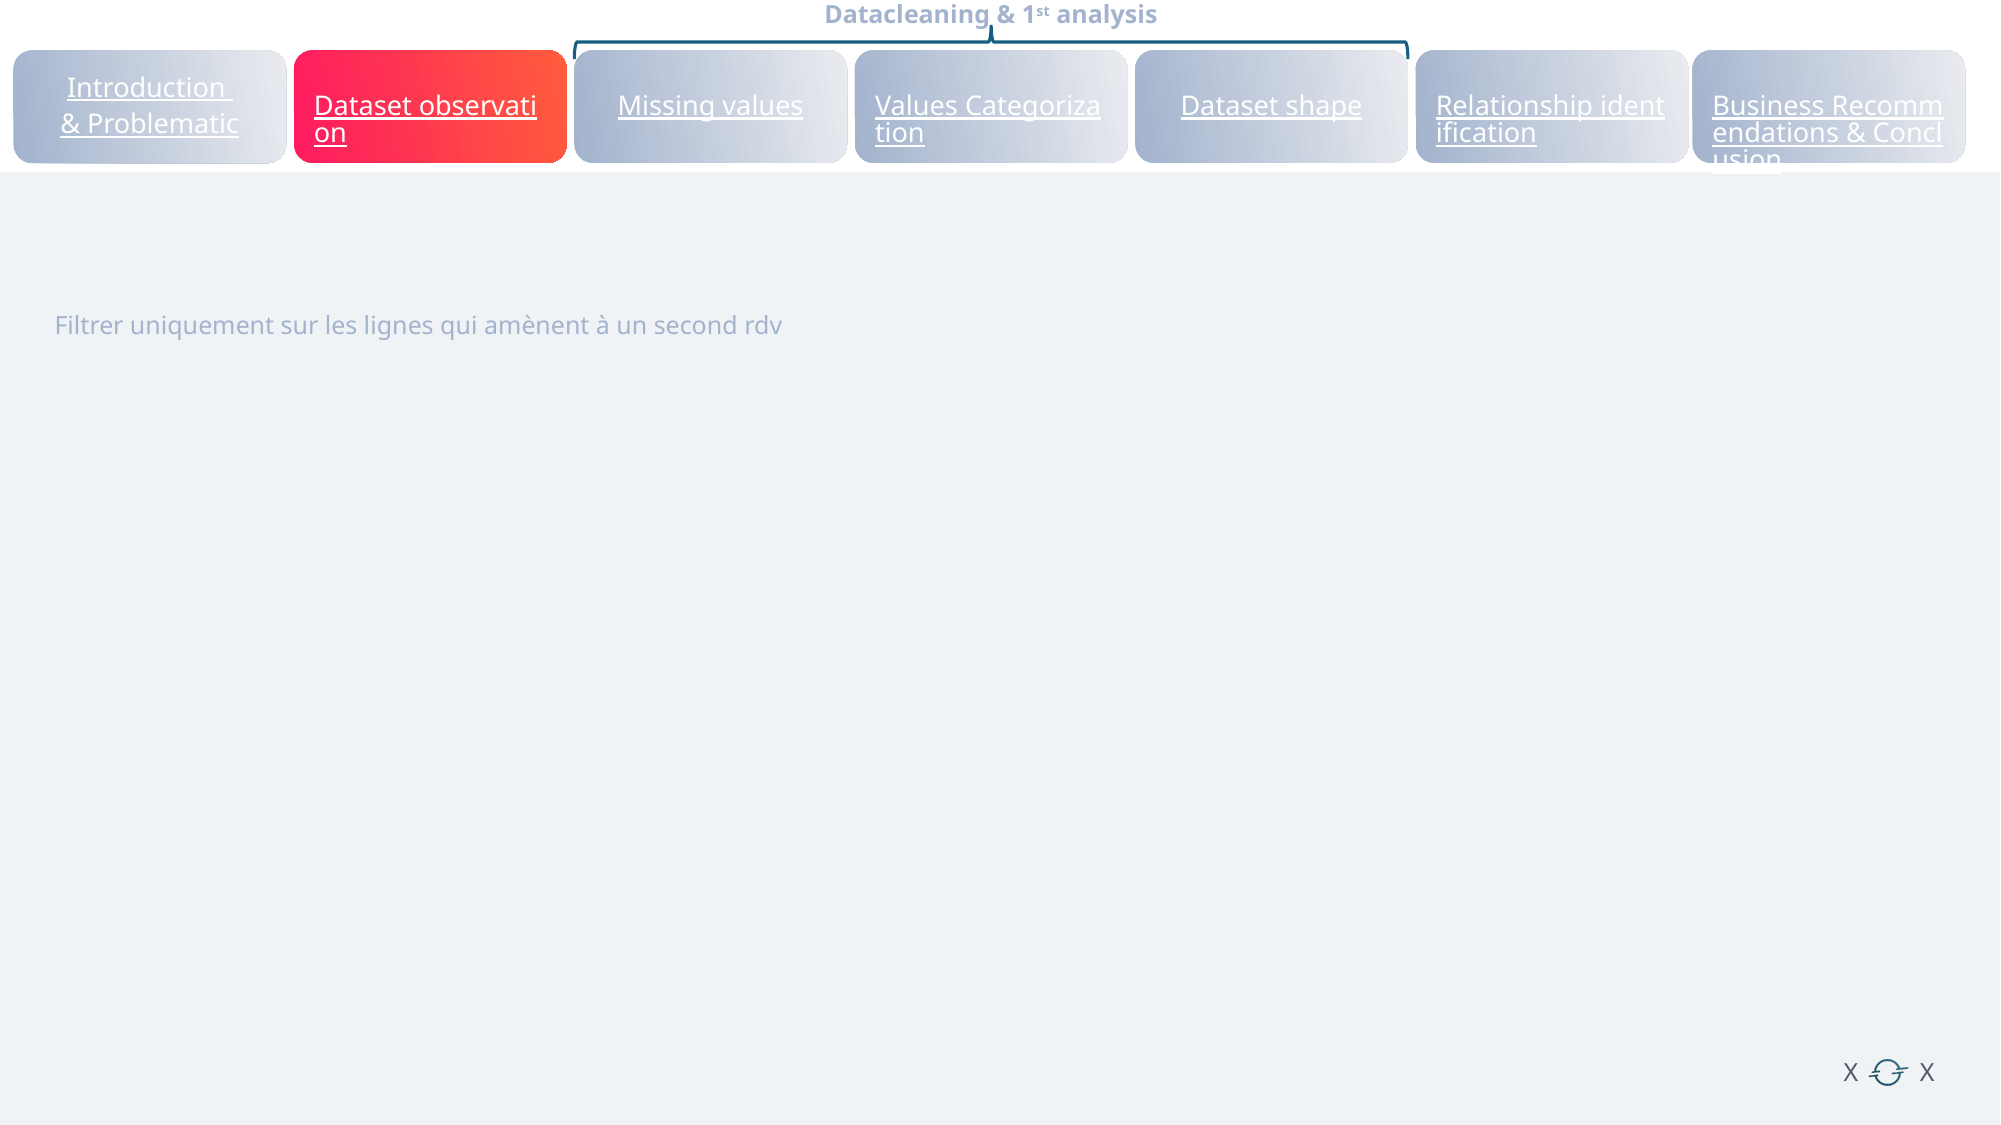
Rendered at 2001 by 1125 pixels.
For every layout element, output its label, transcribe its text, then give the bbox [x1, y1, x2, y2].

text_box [12, 0, 1966, 164]
text_box Filtrer uniquement sur les lignes qui amènent à un second rdv [39, 302, 1043, 347]
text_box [1828, 1048, 1955, 1101]
text_box [0, 172, 2000, 1125]
